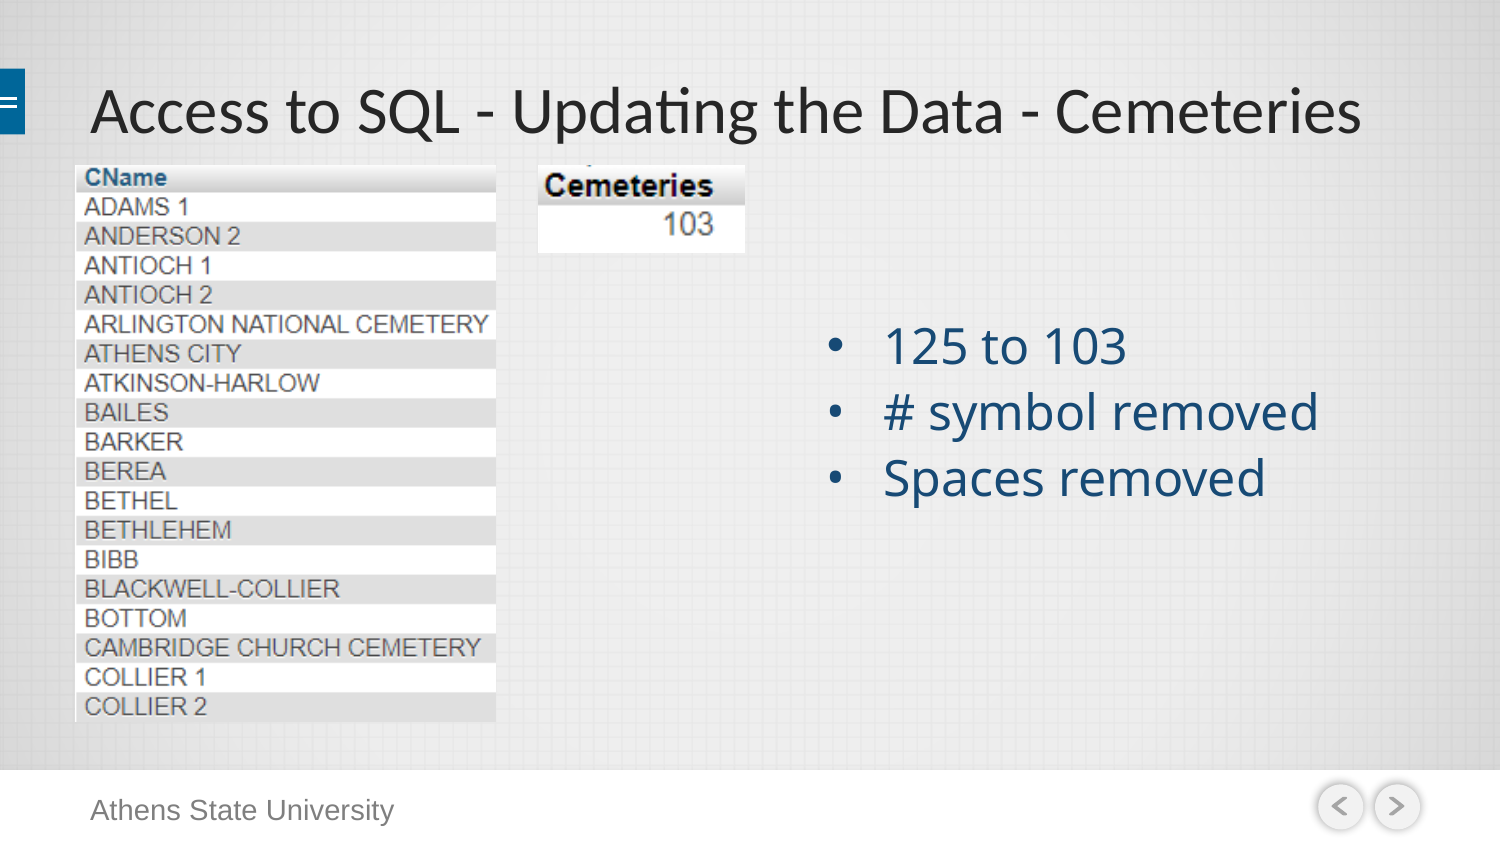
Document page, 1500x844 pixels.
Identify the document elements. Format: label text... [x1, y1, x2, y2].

title Access to SQL - Updating the Data - Cemeteries [75, 71, 1425, 142]
picture [0, 0, 1500, 770]
footer Athens State University [75, 784, 1163, 833]
text_box 125 to 103 # symbol removed Spaces removed [811, 293, 1389, 581]
